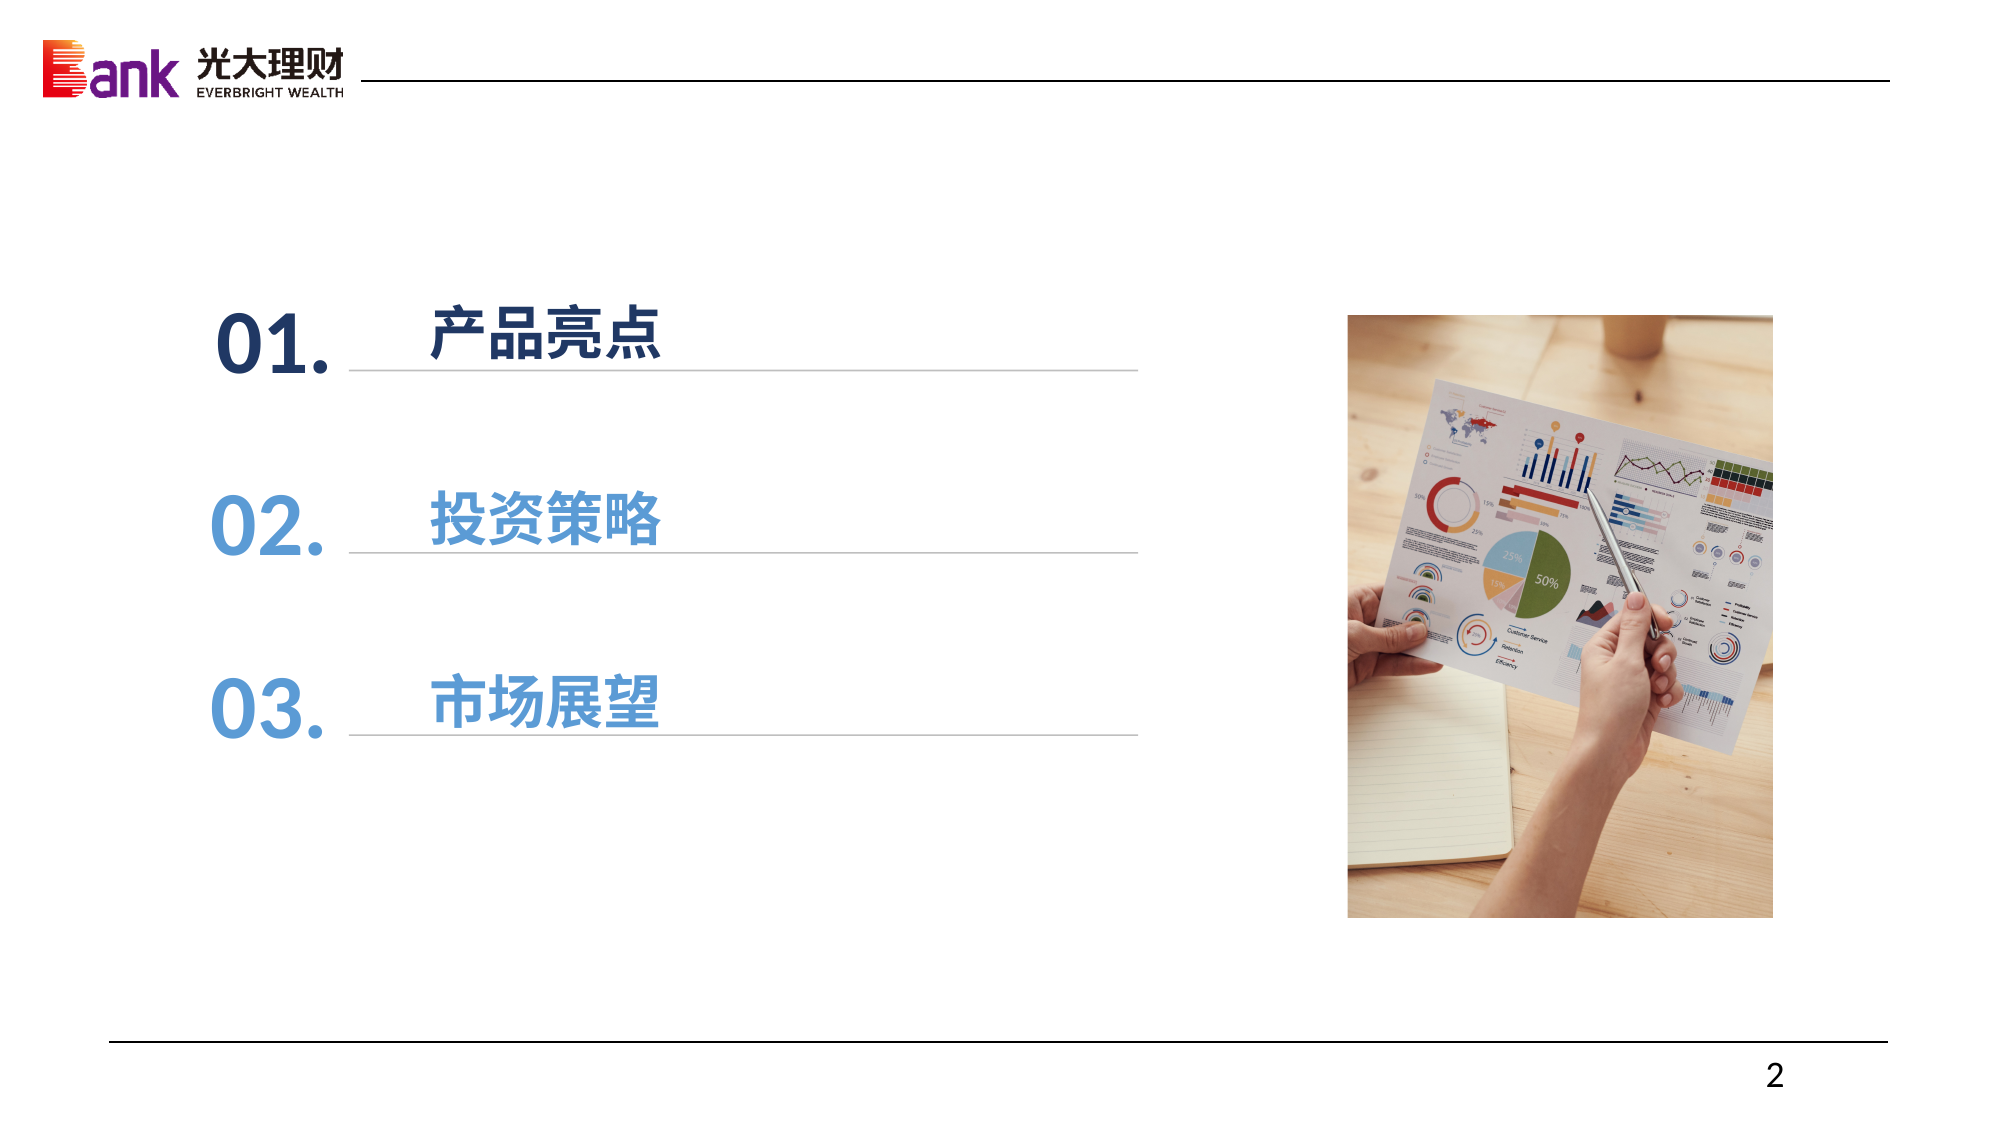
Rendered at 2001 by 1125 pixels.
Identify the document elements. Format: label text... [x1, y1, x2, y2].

picture [19, 11, 361, 120]
slide_number 1 [1750, 1042, 2000, 1103]
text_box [189, 274, 1773, 918]
